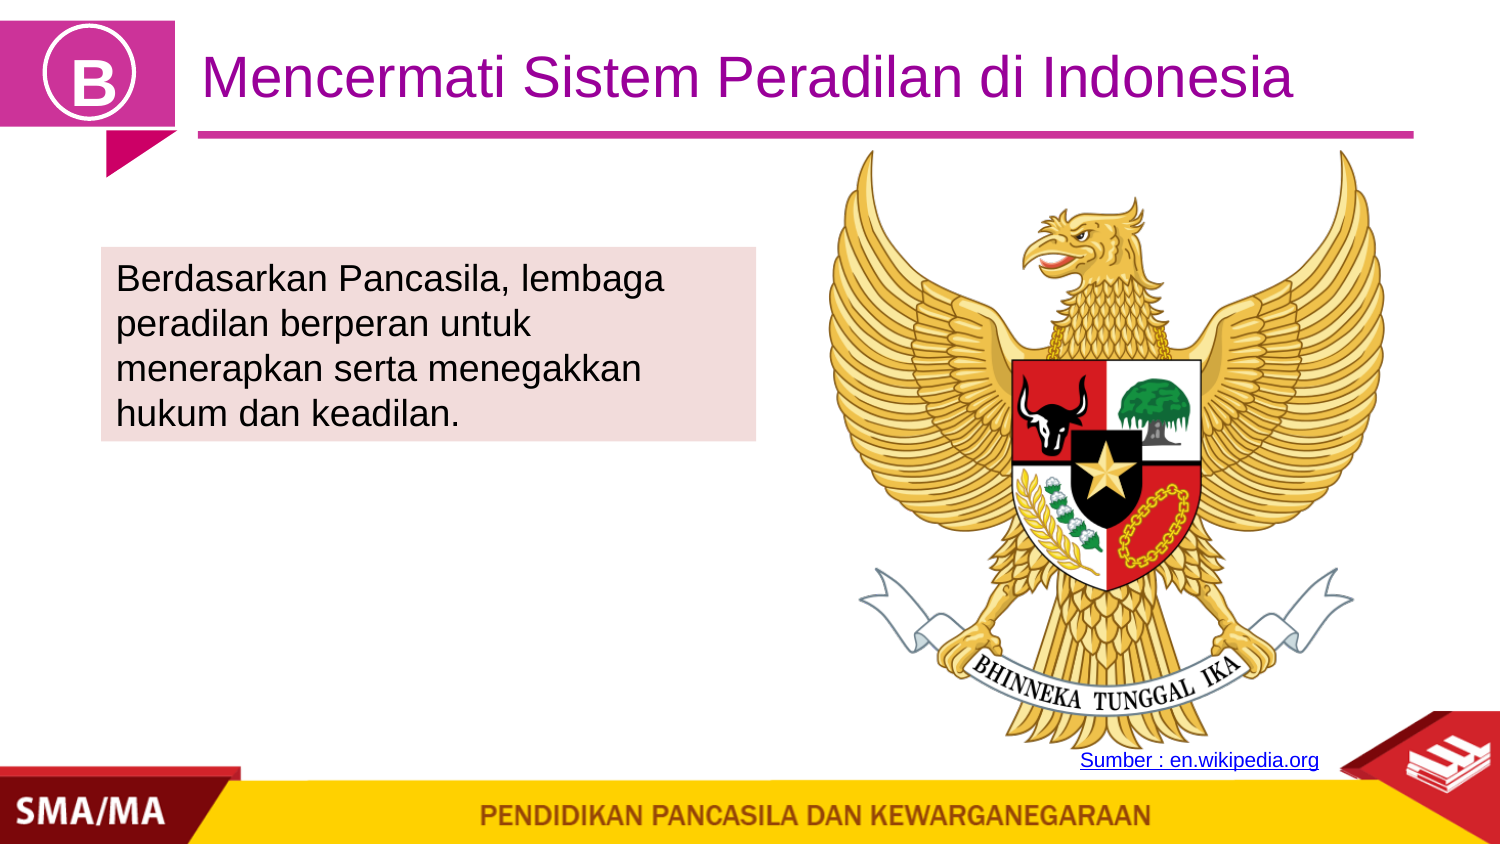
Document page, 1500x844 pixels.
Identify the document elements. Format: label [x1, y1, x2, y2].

text_box [0, 20, 1414, 178]
text_box [100, 138, 1388, 780]
picture [0, 706, 1500, 844]
